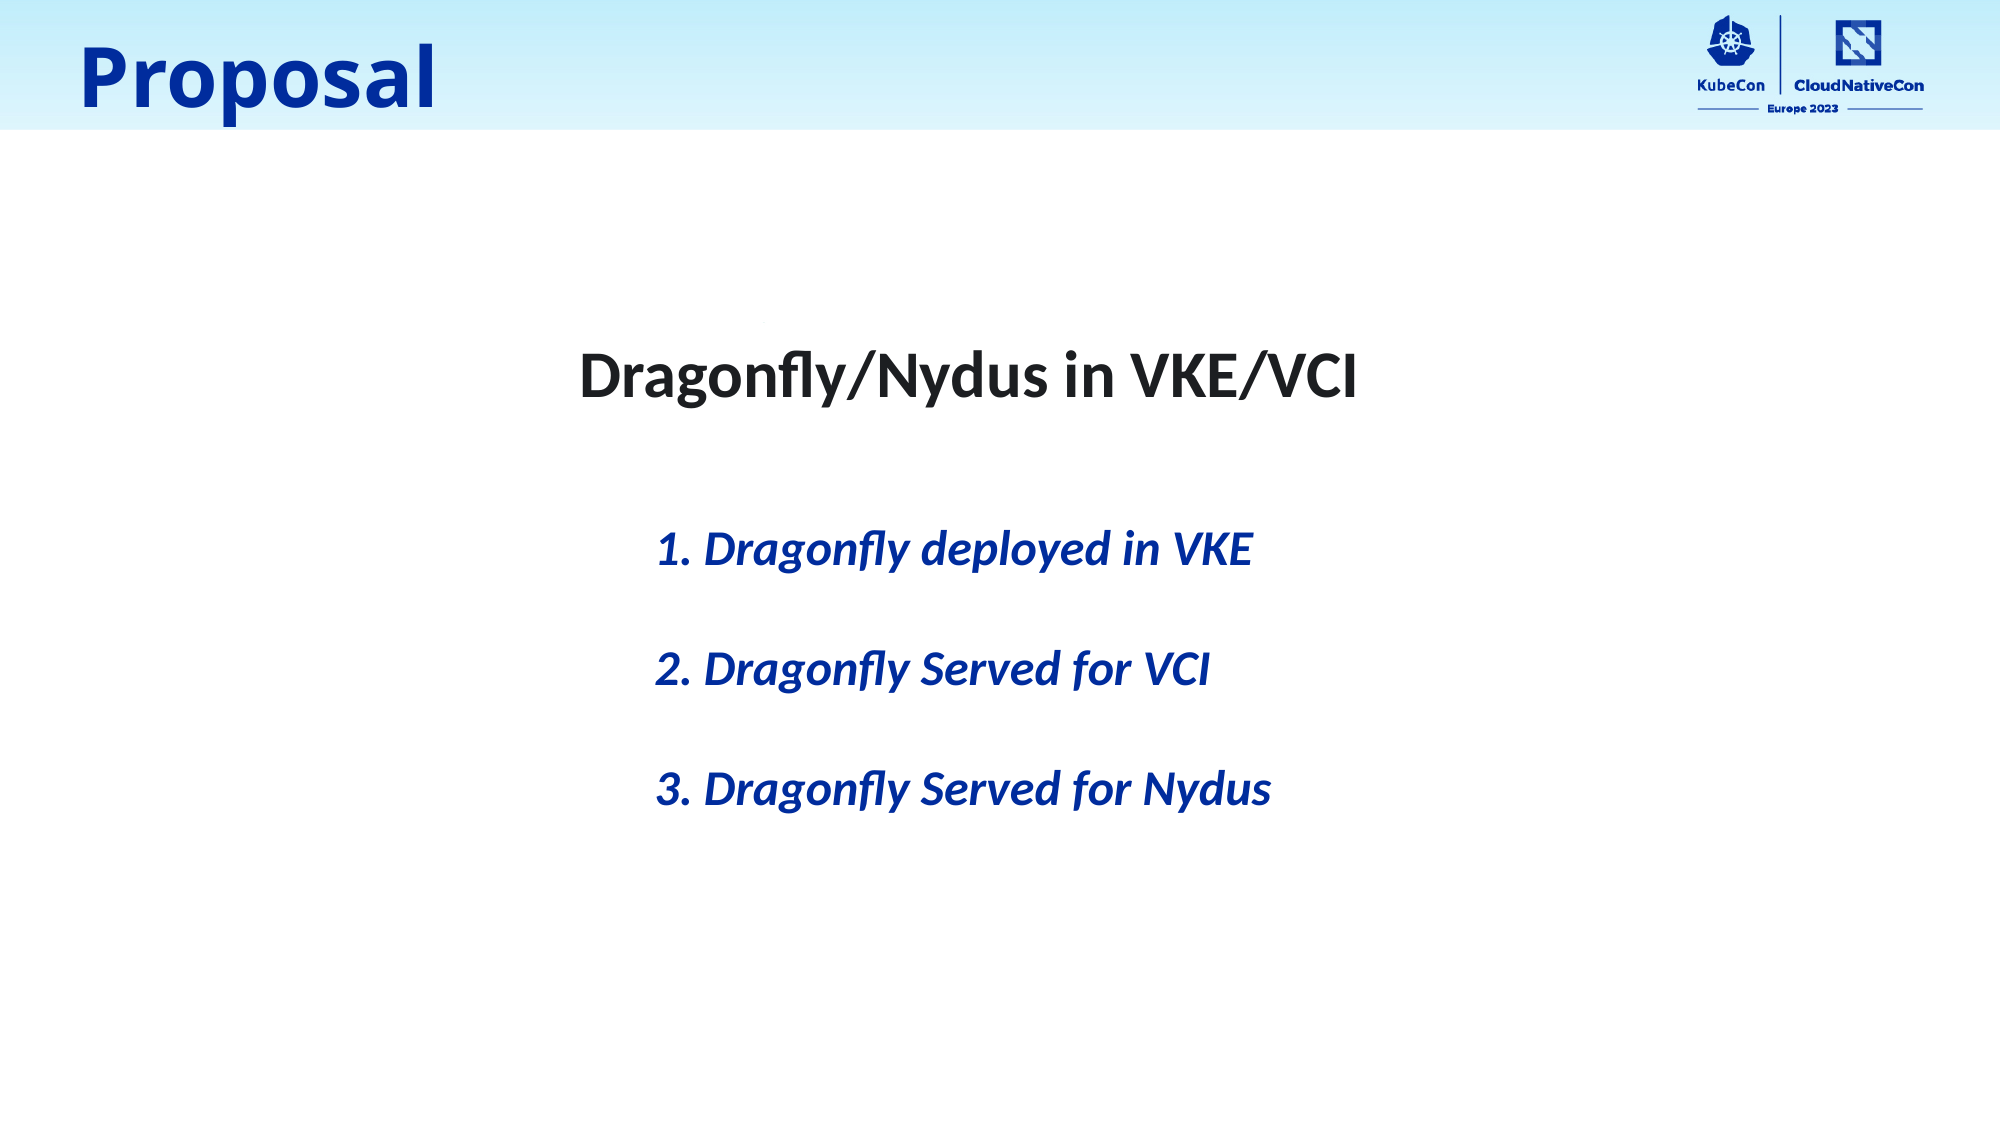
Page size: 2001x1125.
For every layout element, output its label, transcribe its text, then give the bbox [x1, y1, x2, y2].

text_box Proposal [62, 0, 1788, 186]
picture [0, 0, 2000, 1125]
text_box Dragonfly/Nydus in VKE/VCI [564, 323, 1546, 418]
text_box 1. Dragonfly deployed in VKE 2. Dragonfly Served for VCI 3. Dragonfly Served for Nydus [639, 508, 2000, 823]
